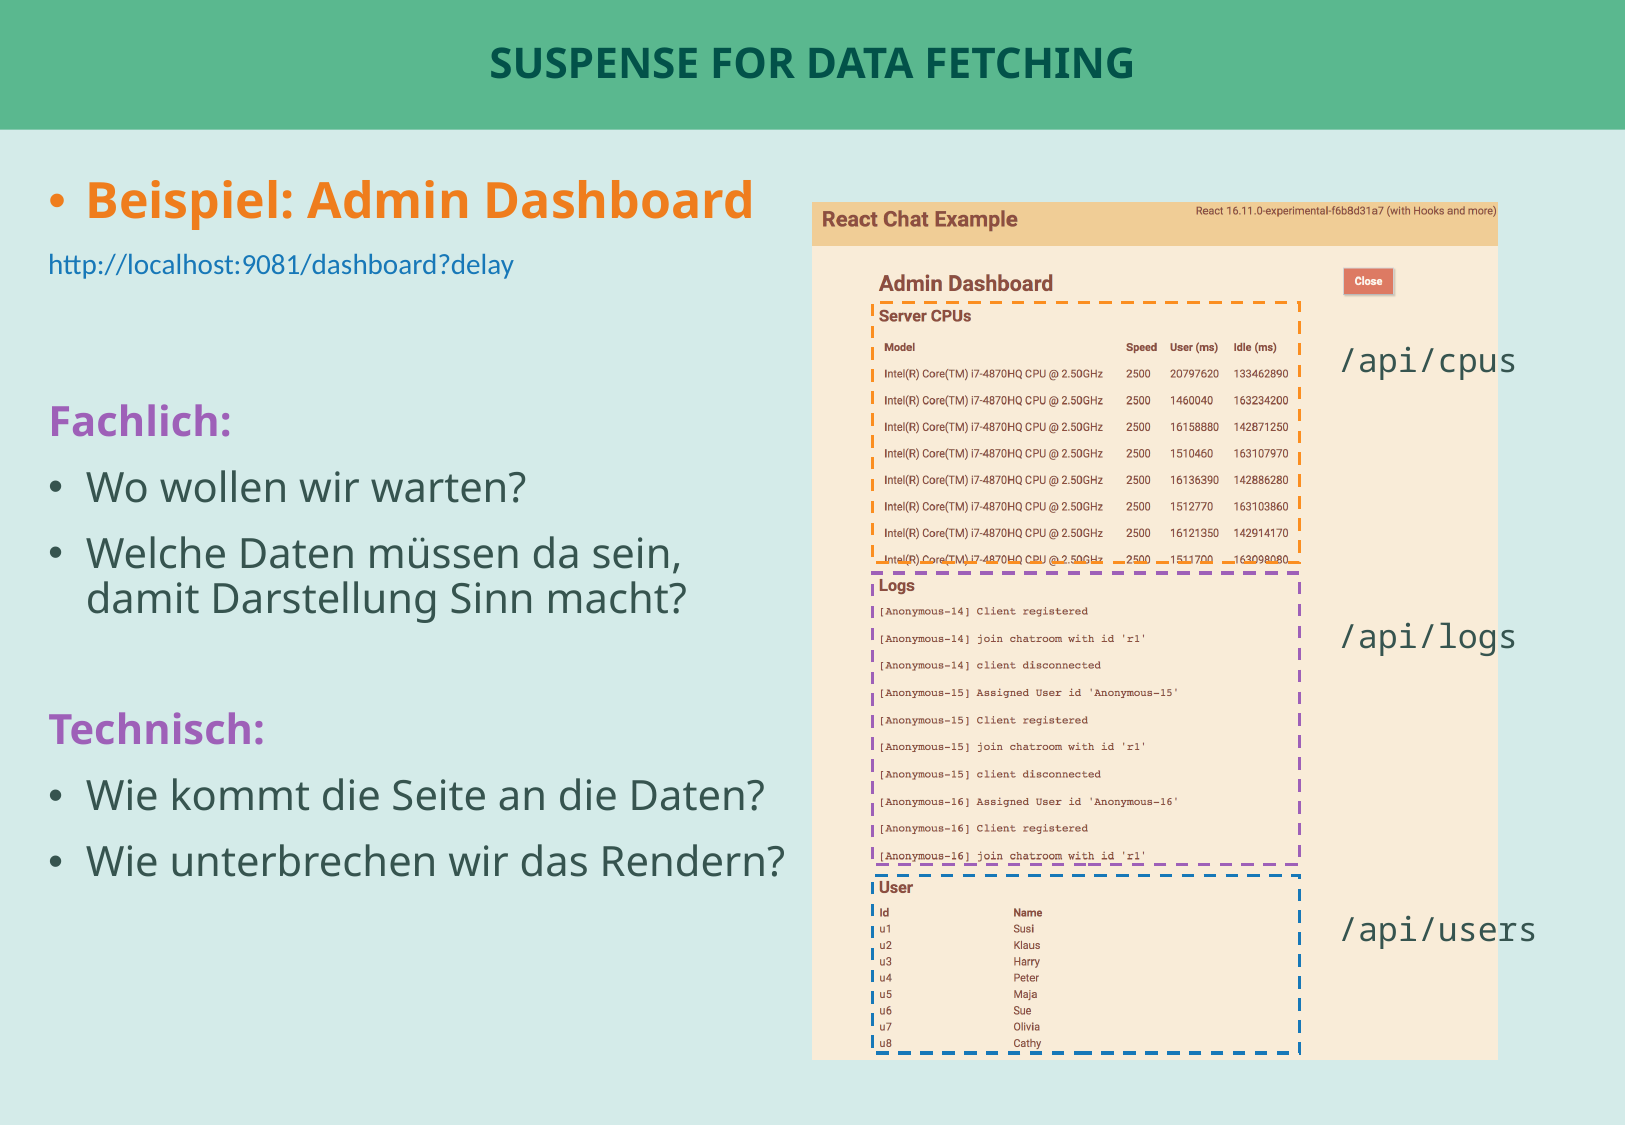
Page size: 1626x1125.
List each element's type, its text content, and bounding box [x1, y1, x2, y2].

picture [812, 202, 1498, 1060]
text_box http://localhost:9081/dashboard?delay [33, 237, 648, 288]
title Suspense For Data Fetching [0, 0, 1625, 130]
text_box /api/cpus [1498, 331, 1533, 387]
text_box /api/users [1498, 901, 1554, 956]
list Beispiel: Admin Dashboard Fachlich: Wo wollen wir warten? Welche Daten müssen da sein, damit Darstellung Sinn macht? Technisch: Wie kommt die Seite an die Daten? Wie unterbrechen wir das Rendern? [33, 168, 1592, 957]
text_box /api/logs [1498, 607, 1533, 663]
